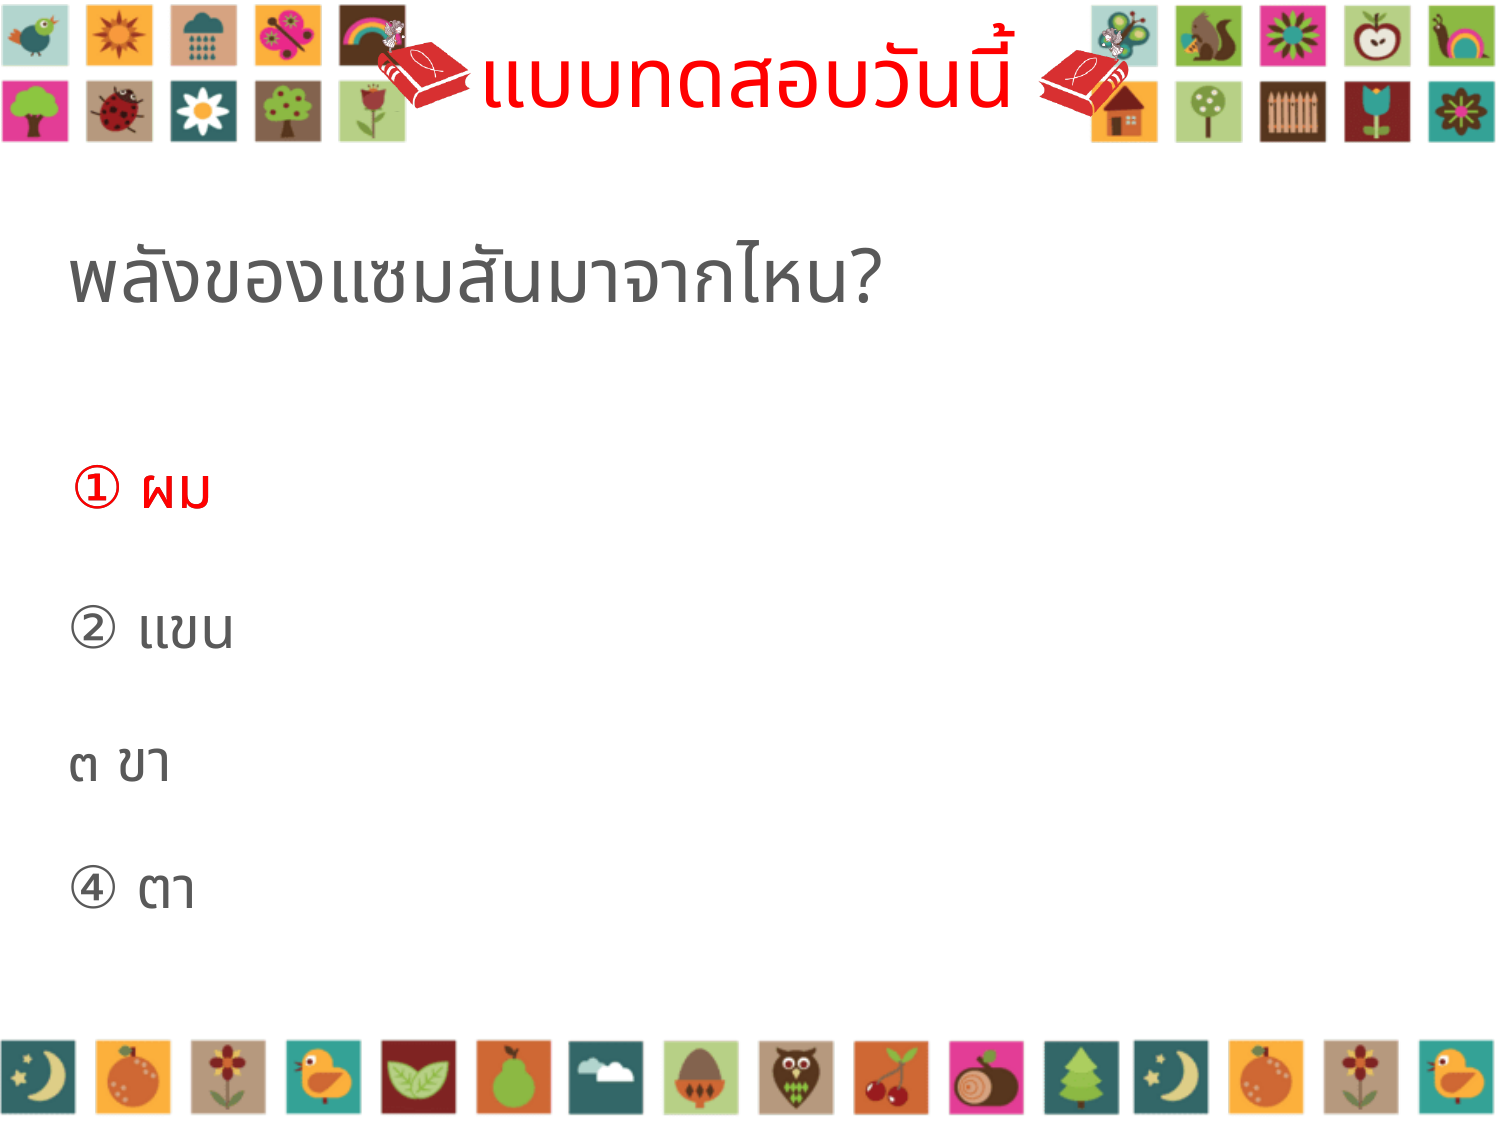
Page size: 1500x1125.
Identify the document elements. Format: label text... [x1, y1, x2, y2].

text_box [0, 1028, 1500, 1118]
text_box พลังของแซมสันมาจากไหน? [53, 219, 1436, 325]
picture [1007, 3, 1500, 150]
text_box ② แขน [53, 582, 1436, 668]
text_box ๓ ขา [53, 716, 1483, 801]
text_box ④ ตา [53, 842, 1483, 928]
text_box แบบทดสอบวันนี้ [425, 16, 1078, 131]
picture [0, 3, 503, 150]
text_box ① ผม [56, 442, 1486, 528]
